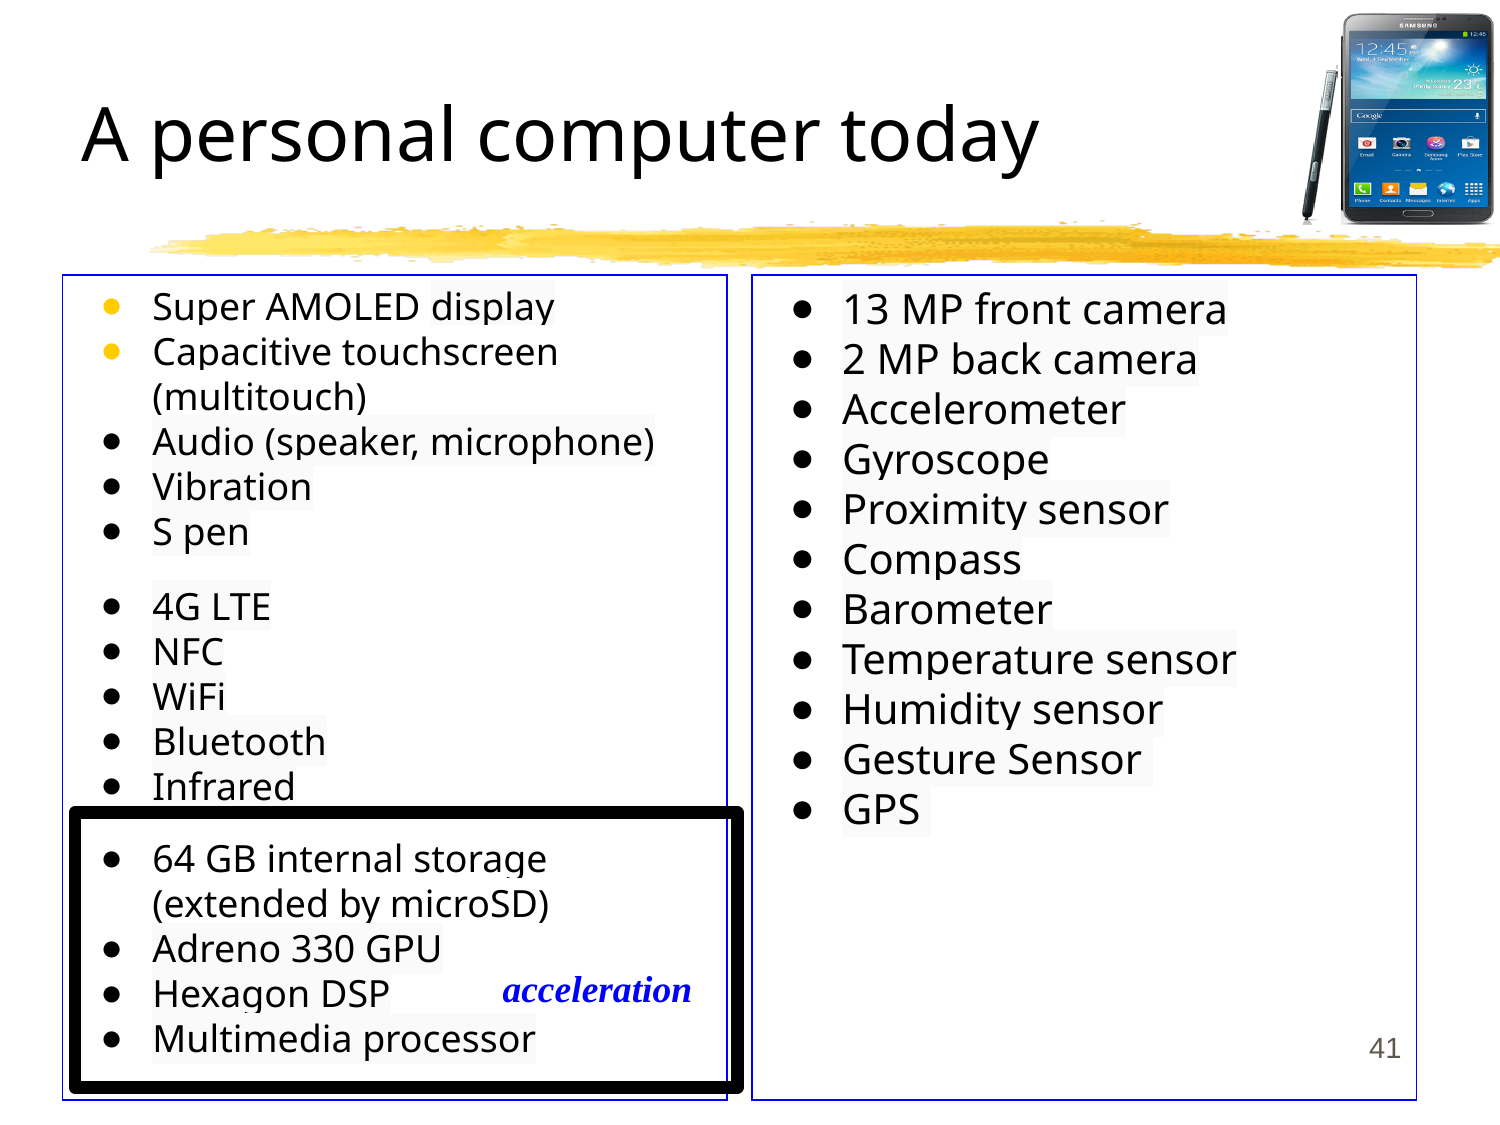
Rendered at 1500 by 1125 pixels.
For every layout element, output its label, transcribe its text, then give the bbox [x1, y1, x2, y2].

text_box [1299, 12, 1498, 226]
list 13 MP front camera 2 MP back camera Accelerometer Gyroscope Proximity sensor Compass Barometer Temperature sensor Humidity sensor Gesture Sensor GPS [751, 274, 1417, 1101]
list Super AMOLED display Capacitive touchscreen (multitouch) Audio (speaker, microphone) Vibration S pen 4G LTE NFC WiFi Bluetooth Infrared 64 GB internal storage (extended by microSD) Adreno 330 GPU Hexagon DSP Multimedia processor [62, 274, 728, 1101]
text_box acceleration [487, 950, 727, 1008]
title A personal computer today [66, 37, 1294, 225]
text_box [74, 812, 738, 1088]
picture [150, 215, 1500, 279]
text_box 41 [1104, 1021, 1417, 1097]
